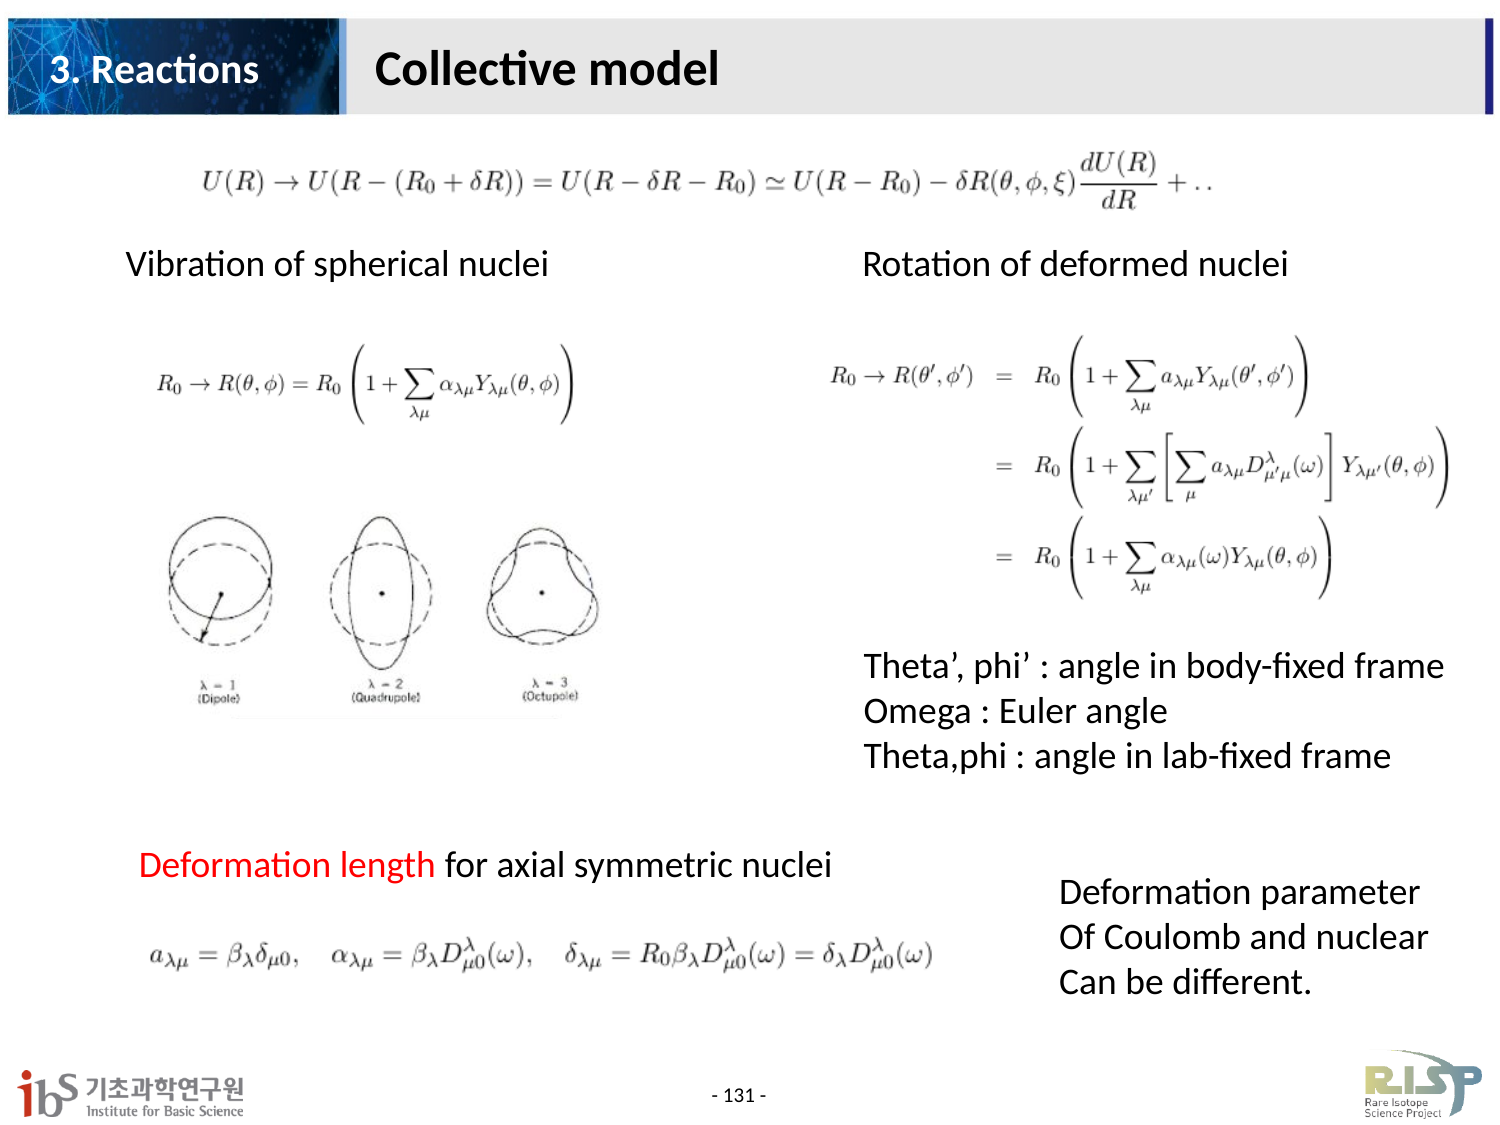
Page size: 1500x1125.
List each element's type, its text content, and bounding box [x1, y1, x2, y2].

picture [1364, 1049, 1482, 1119]
picture [129, 907, 957, 994]
picture [138, 326, 583, 438]
text_box Deformation parameter Of Coulomb and nuclear Can be different. [1044, 859, 1445, 1010]
picture [154, 491, 632, 719]
picture [805, 322, 1460, 604]
picture [2, 10, 1500, 220]
text_box Rotation of deformed nuclei [847, 231, 1305, 292]
text_box Theta’, phi’ : angle in body-fixed frame Omega : Euler angle Theta,phi : angle in lab-fixed frame [848, 633, 1461, 784]
text_box Vibration of spherical nuclei [110, 231, 565, 292]
text_box Deformation length for axial symmetric nuclei [123, 832, 905, 892]
picture [17, 1070, 243, 1117]
